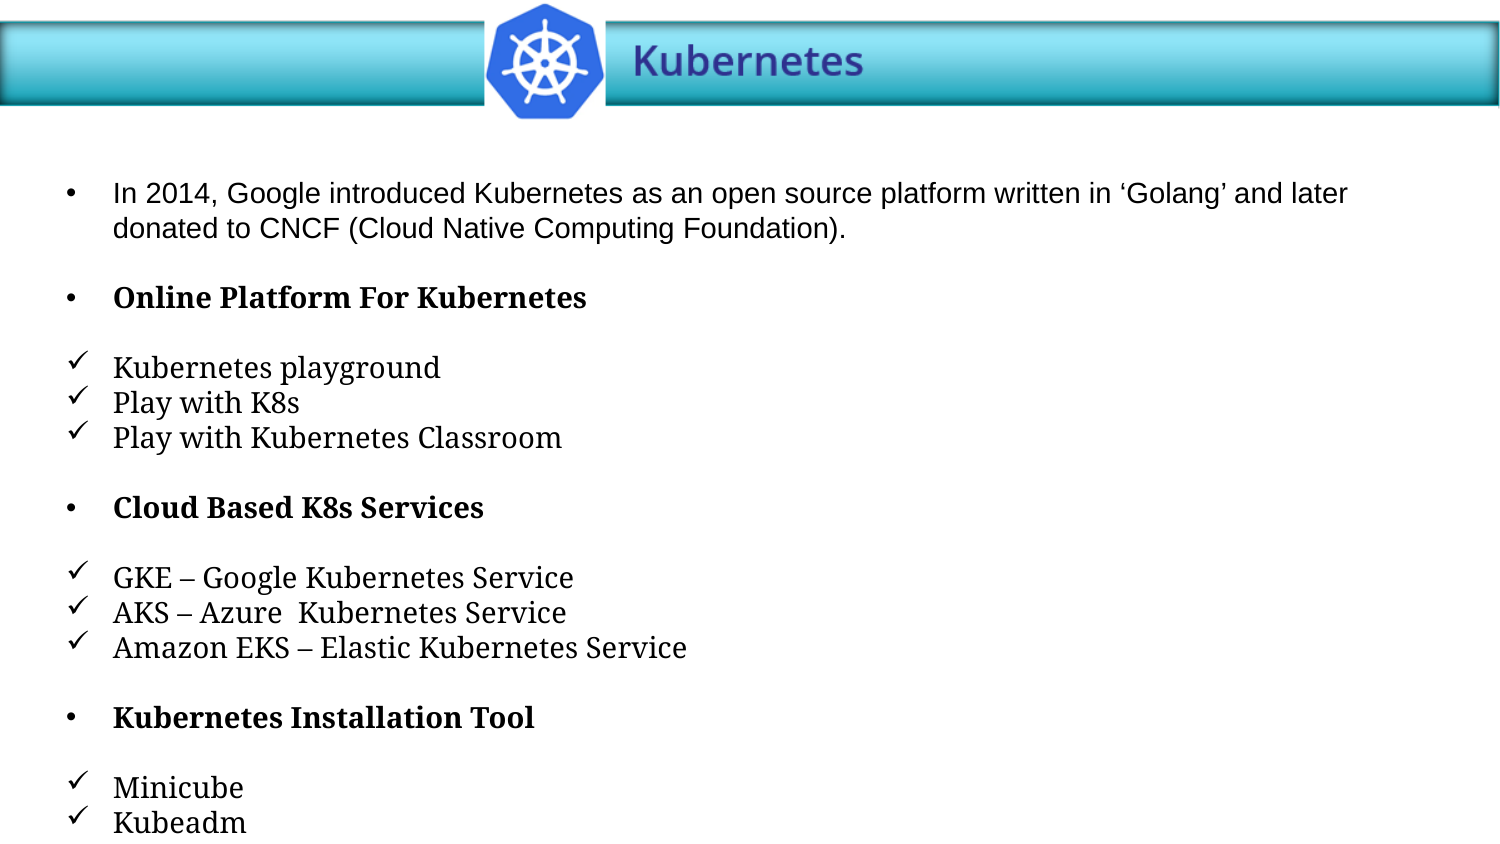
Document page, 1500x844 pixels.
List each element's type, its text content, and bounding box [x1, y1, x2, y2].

picture [0, 0, 1500, 126]
text_box In 2014, Google introduced Kubernetes as an open source platform written in ‘Golang’ and later donated to CNCF (Cloud Native Computing Foundation). Online Platform For Kubernetes Kubernetes playground Play with K8s Play with Kubernetes Classroom Cloud Based K8s Services GKE – Google Kubernetes Service AKS – Azure Kubernetes Service Amazon EKS – Elastic Kubernetes Service Kubernetes Installation Tool Minicube Kubeadm [51, 167, 1408, 844]
